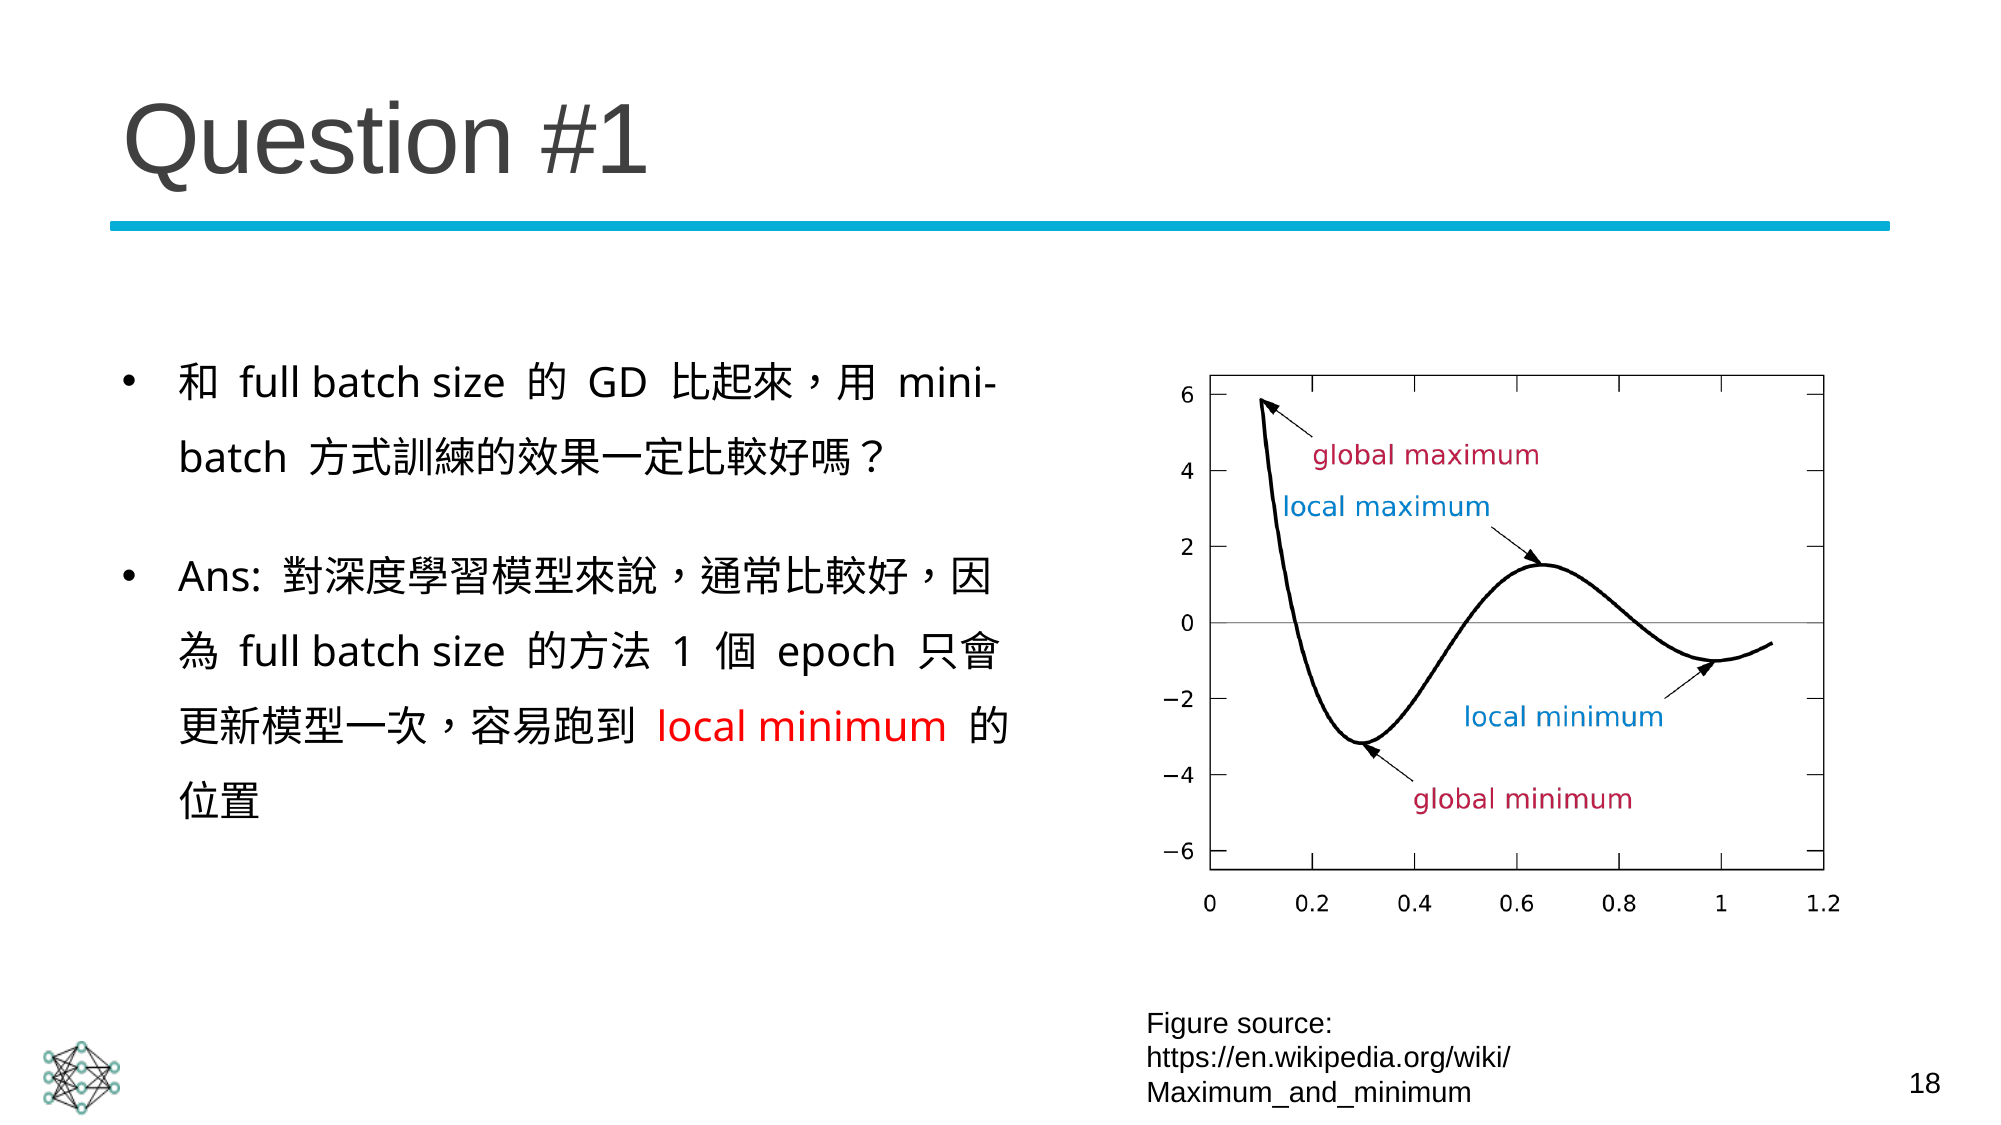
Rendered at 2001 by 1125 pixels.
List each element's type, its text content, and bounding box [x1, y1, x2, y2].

picture [43, 1041, 120, 1116]
text_box Figure source: https://en.wikipedia.org/wiki/Maximum_and_minimum [1131, 996, 1849, 1117]
picture [1130, 343, 1872, 937]
text_box 和 full batch size 的 GD 比起來，用 mini-batch 方式訓練的效果一定比較好嗎？ [107, 323, 1092, 488]
title Question #1 [107, 58, 1899, 228]
text_box Ans: 對深度學習模型來說，通常比較好，因為 full batch size 的方法 1 個 epoch 只會更新模型一次，容易跑到 local minimum 的位置 [107, 517, 1044, 833]
slide_number 18 [1849, 1052, 1957, 1113]
